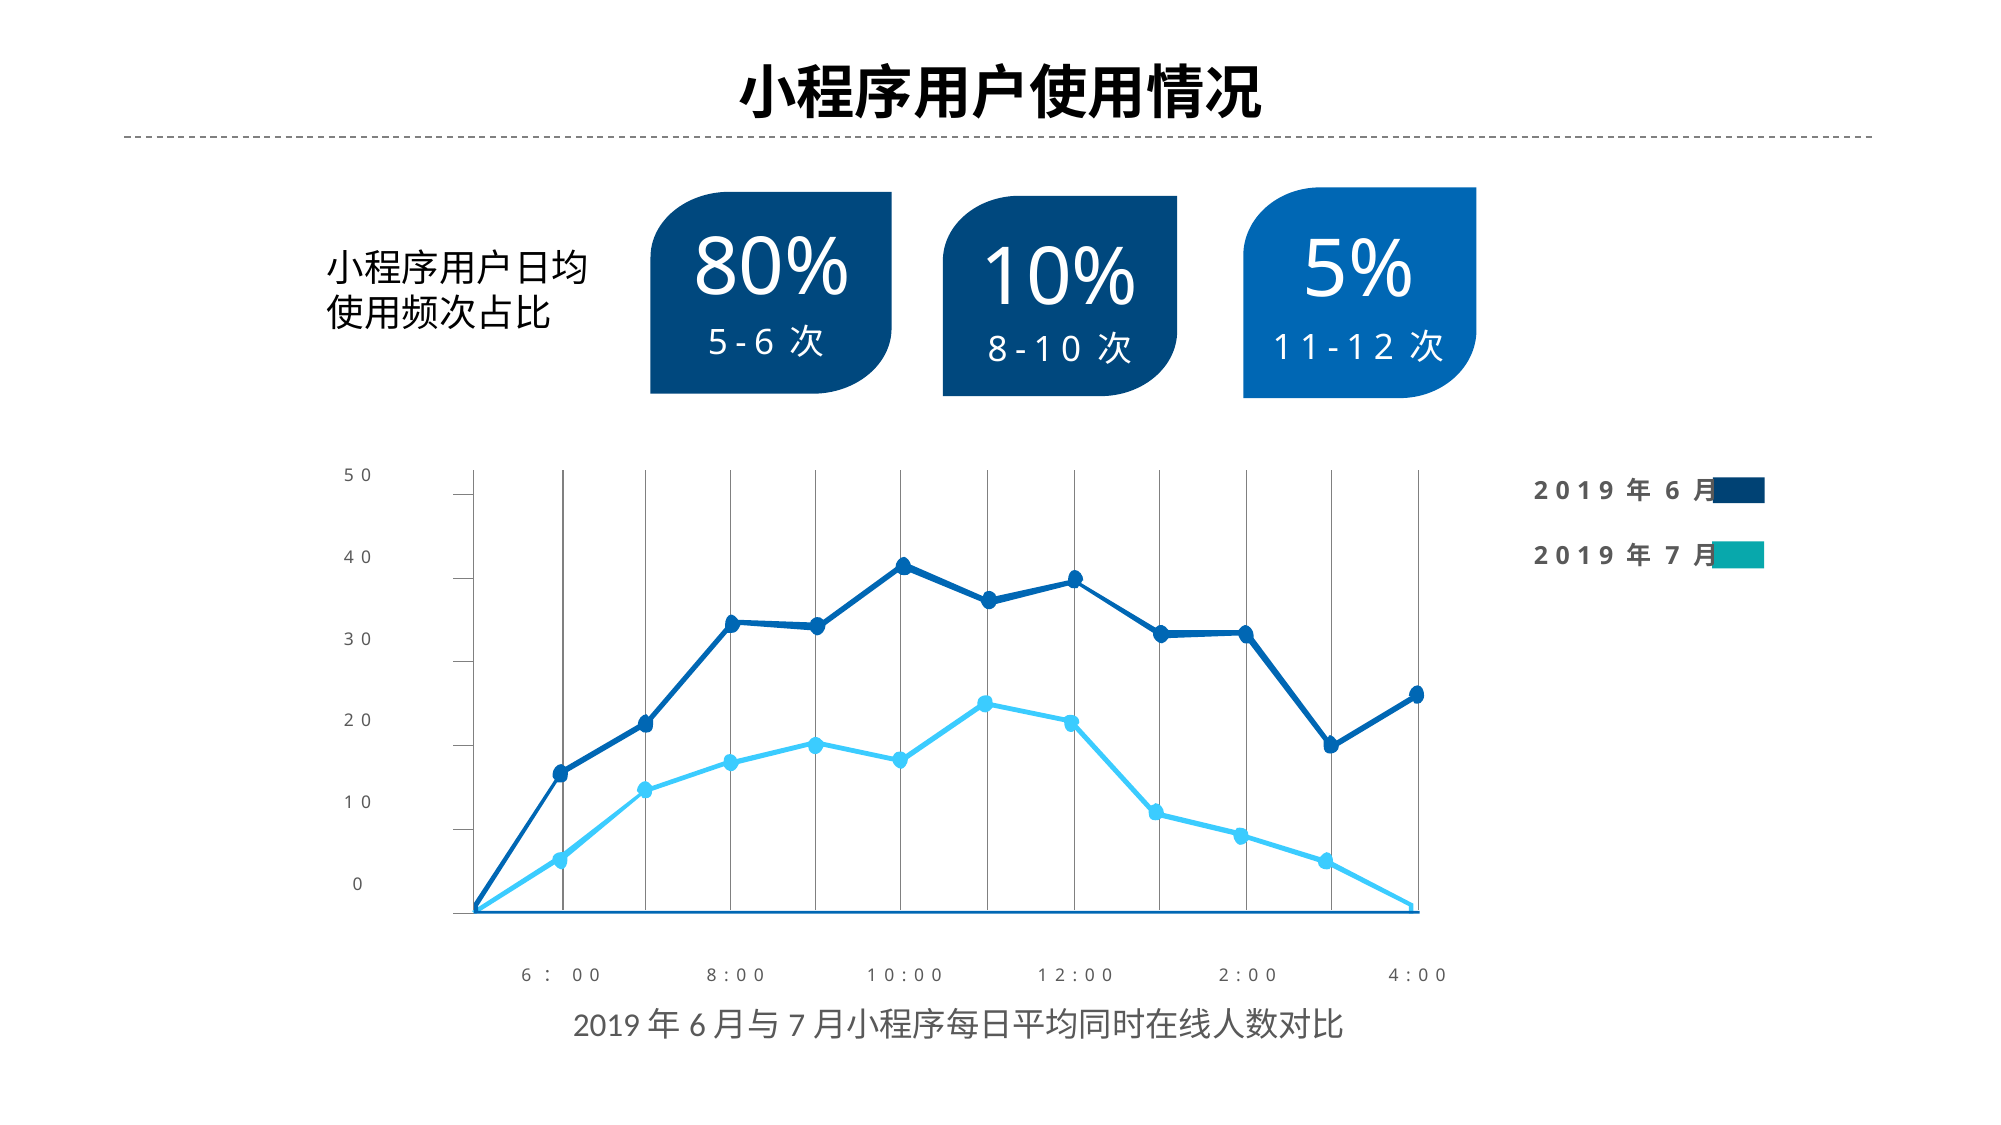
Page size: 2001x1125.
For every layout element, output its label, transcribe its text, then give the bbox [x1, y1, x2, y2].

text_box 小程序用户日均使用频次占比 [312, 236, 606, 342]
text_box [942, 195, 1178, 397]
text_box 2019年6月与7月小程序每日平均同时在线人数对比 [558, 1004, 1360, 1051]
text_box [645, 191, 892, 394]
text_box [1520, 467, 1765, 513]
text_box 小程序用户使用情况 [586, 48, 1414, 133]
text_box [1241, 187, 1477, 399]
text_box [309, 456, 1488, 1004]
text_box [1520, 532, 1765, 579]
